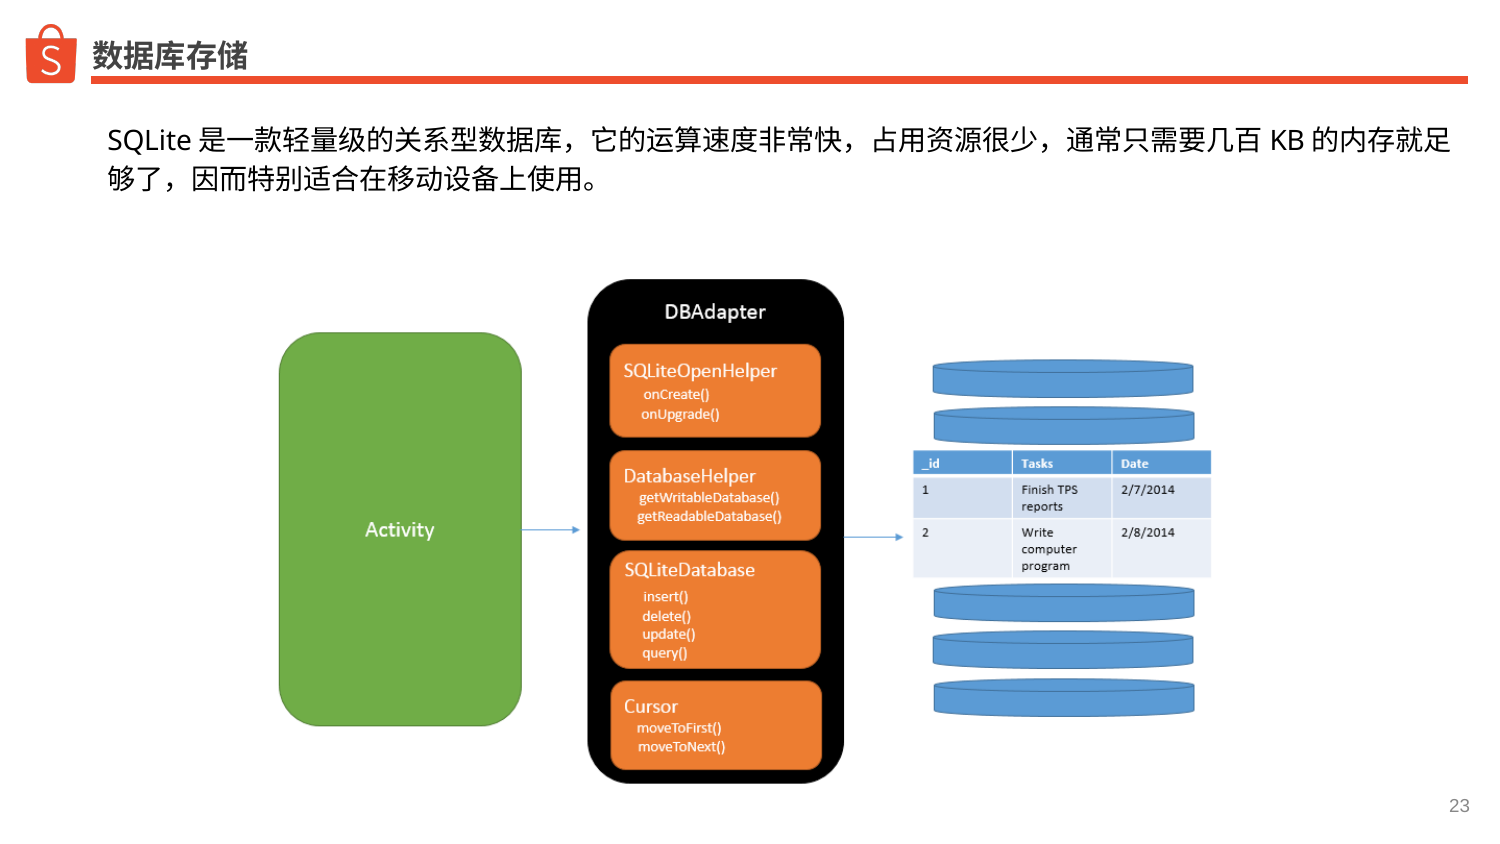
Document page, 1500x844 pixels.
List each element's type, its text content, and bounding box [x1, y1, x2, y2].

picture [25, 24, 81, 86]
text_box SQLite是一款轻量级的关系型数据库，它的运算速度非常快，占用资源很少，通常只需要几百KB的内存就足够了，因而特别适合在移动设备上使用。 [92, 102, 1491, 211]
slide_number ‹#› [1430, 787, 1476, 822]
title SharedPreferences存储 数据库存储 [84, 10, 1406, 82]
picture [259, 250, 1231, 816]
